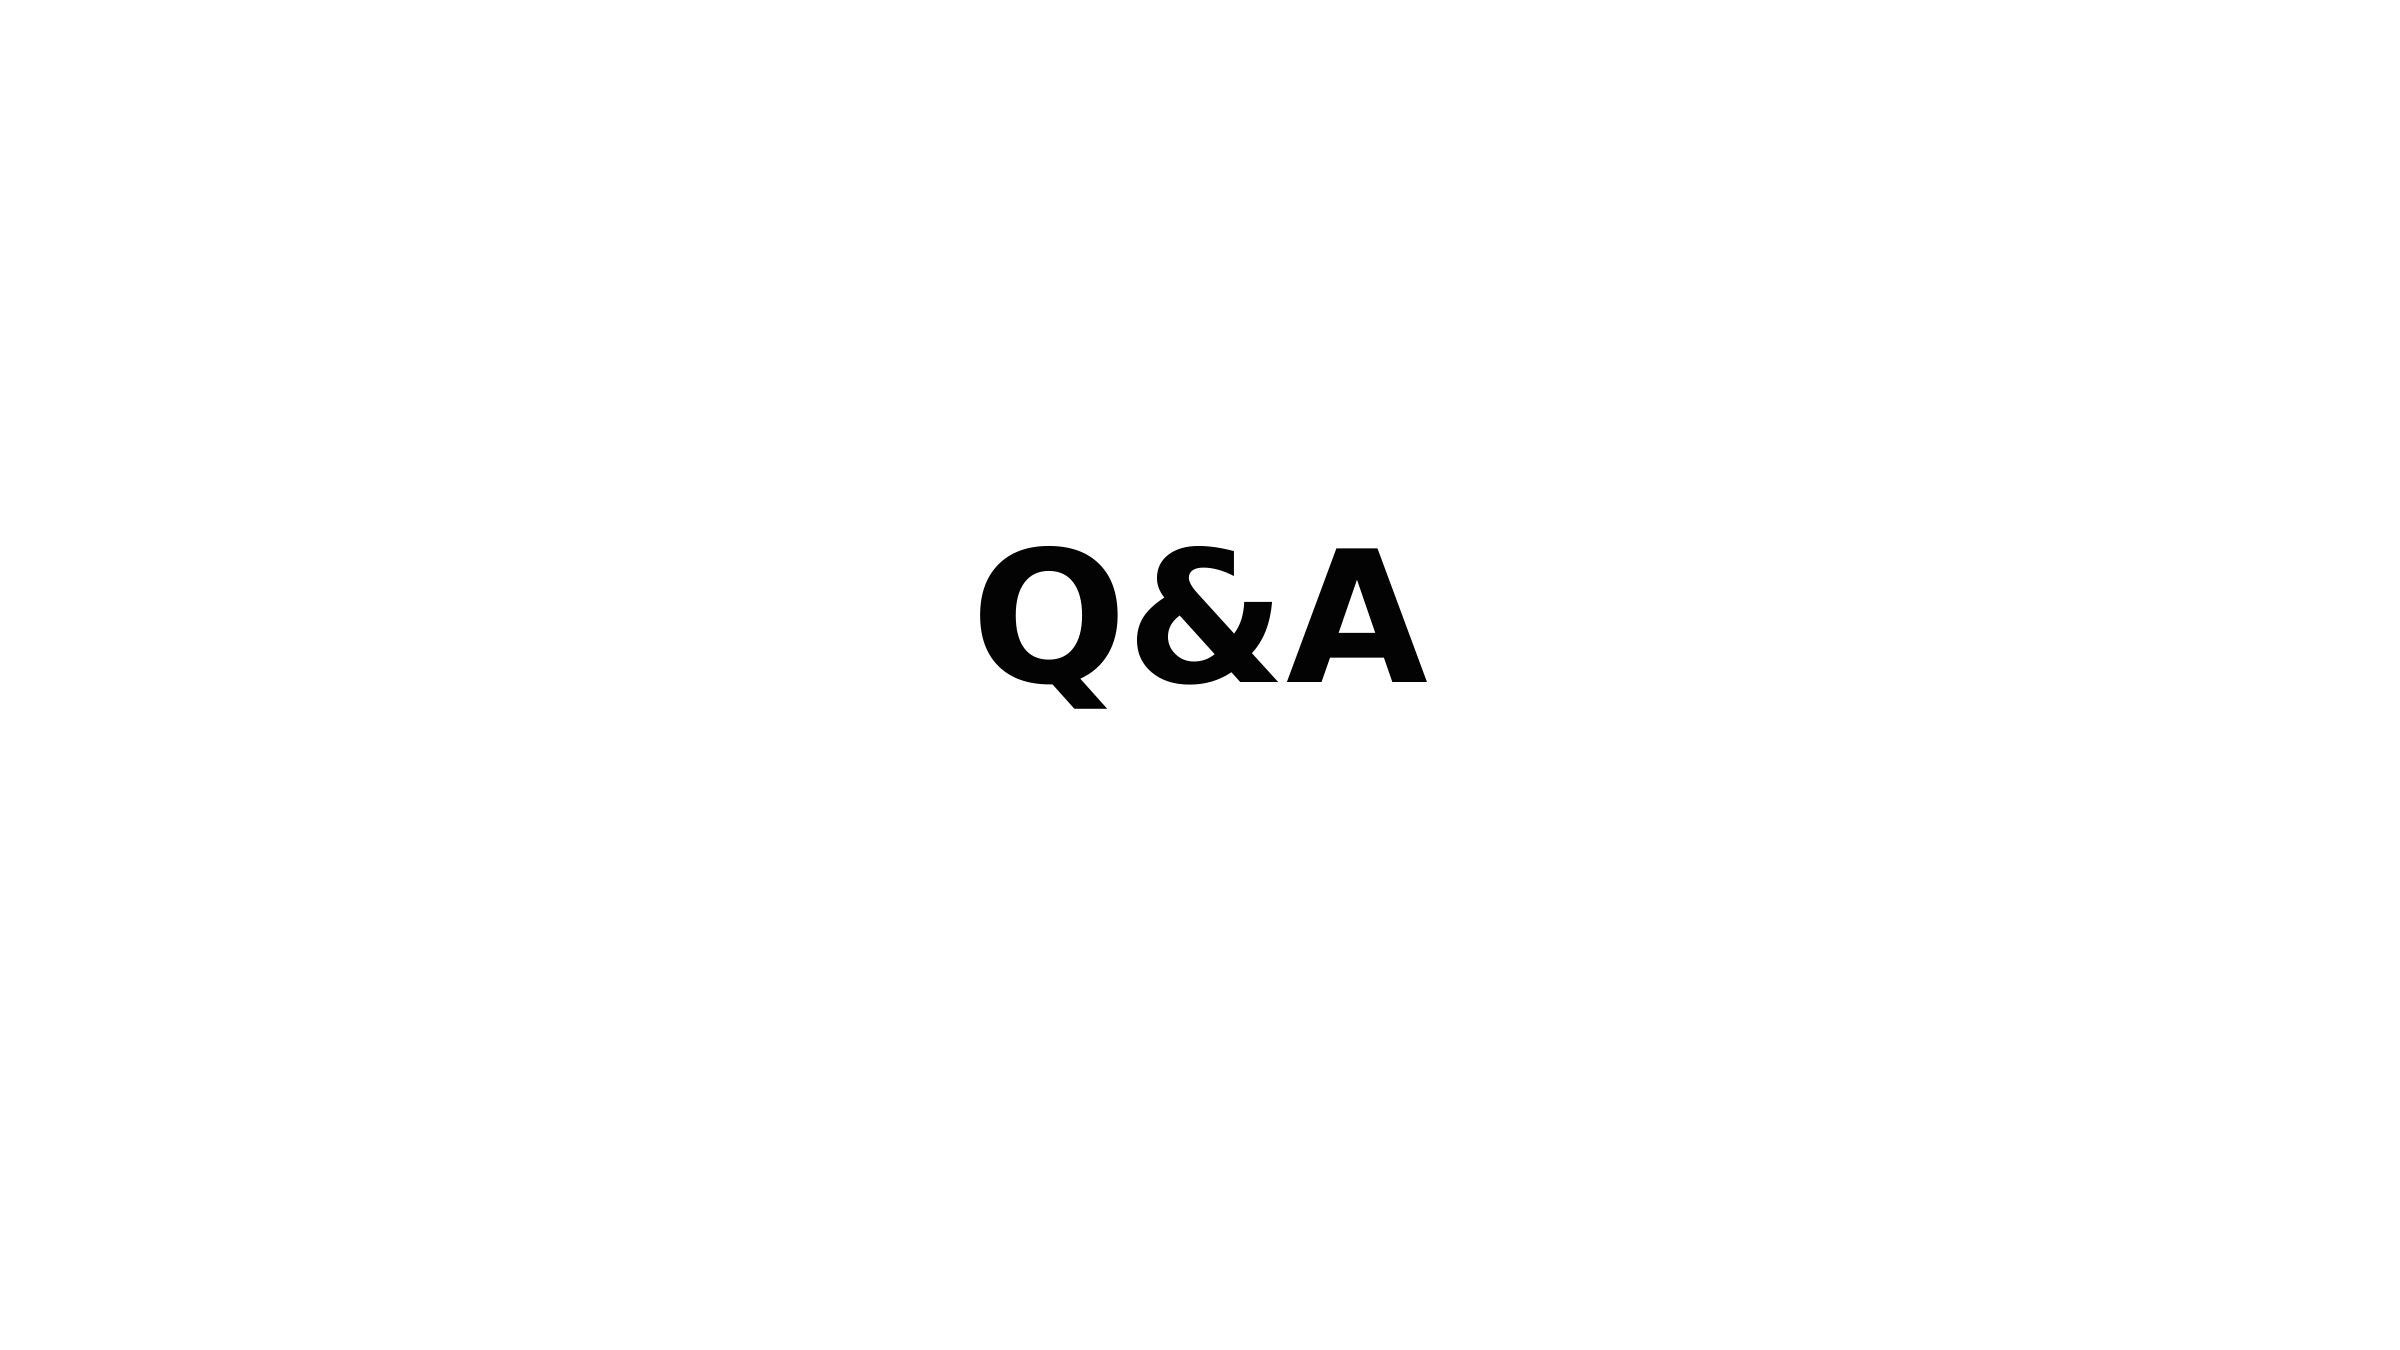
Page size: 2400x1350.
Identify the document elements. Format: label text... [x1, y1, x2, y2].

text_box Q&A [0, 429, 2400, 789]
